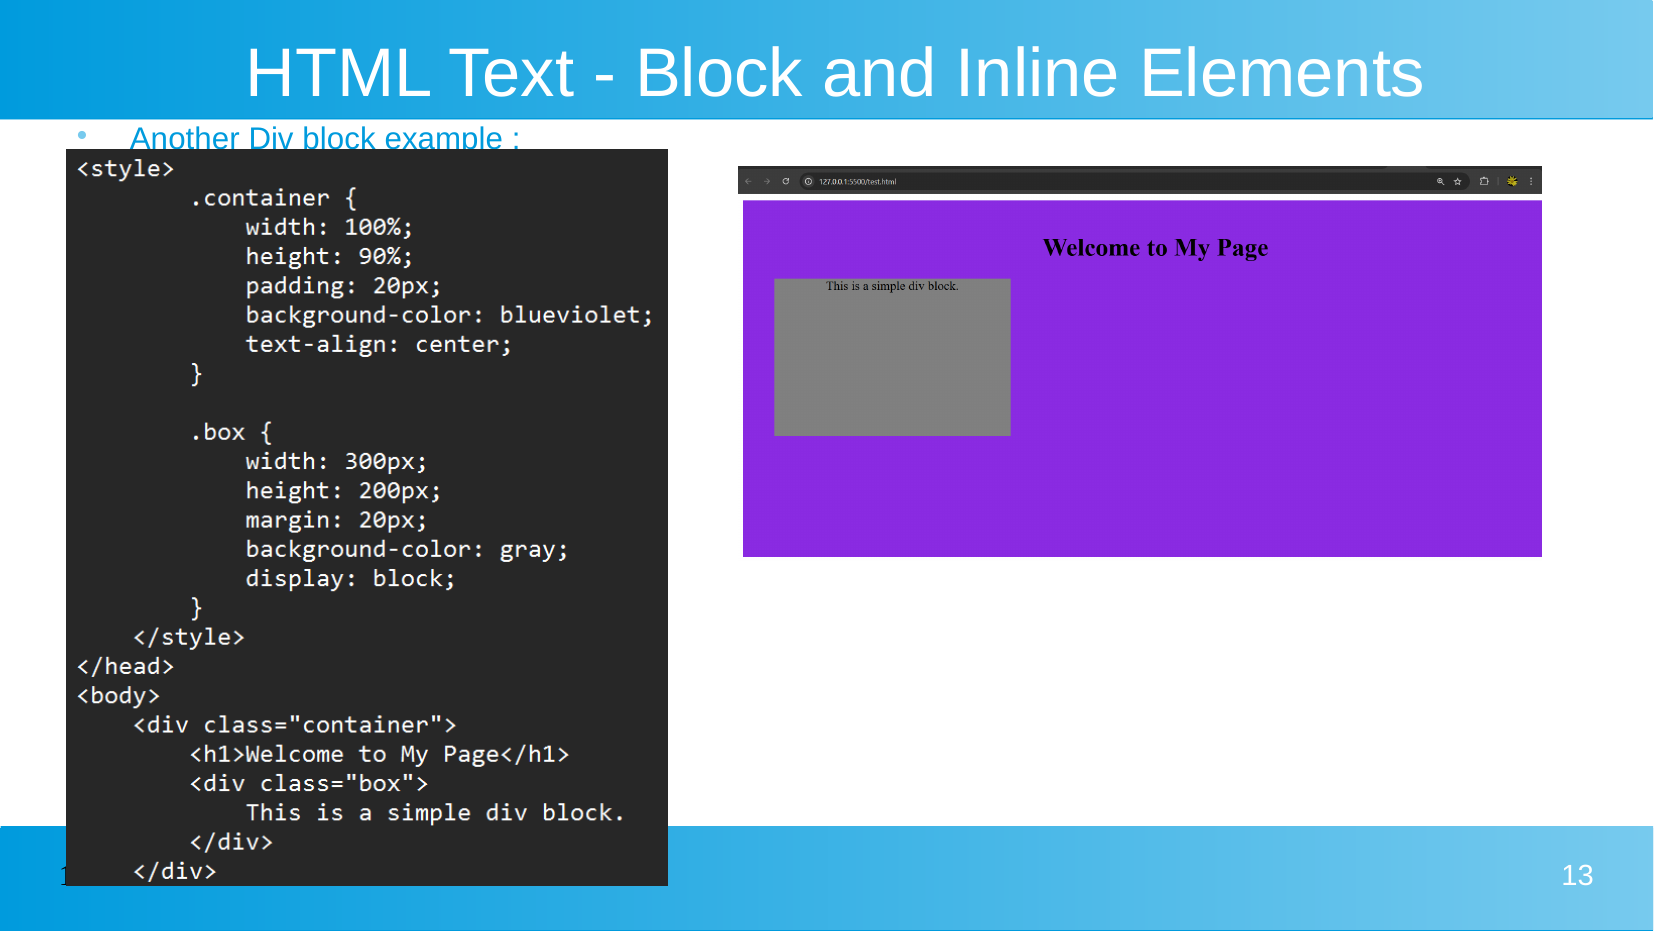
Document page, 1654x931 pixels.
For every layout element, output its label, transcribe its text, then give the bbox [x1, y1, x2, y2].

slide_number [59, 856, 443, 915]
slide_number 13 [1210, 856, 1594, 915]
picture [66, 149, 669, 886]
picture [737, 165, 1542, 561]
title HTML Text - Block and Inline Elements [59, 29, 1594, 108]
list Another Div block example : [59, 118, 1594, 827]
